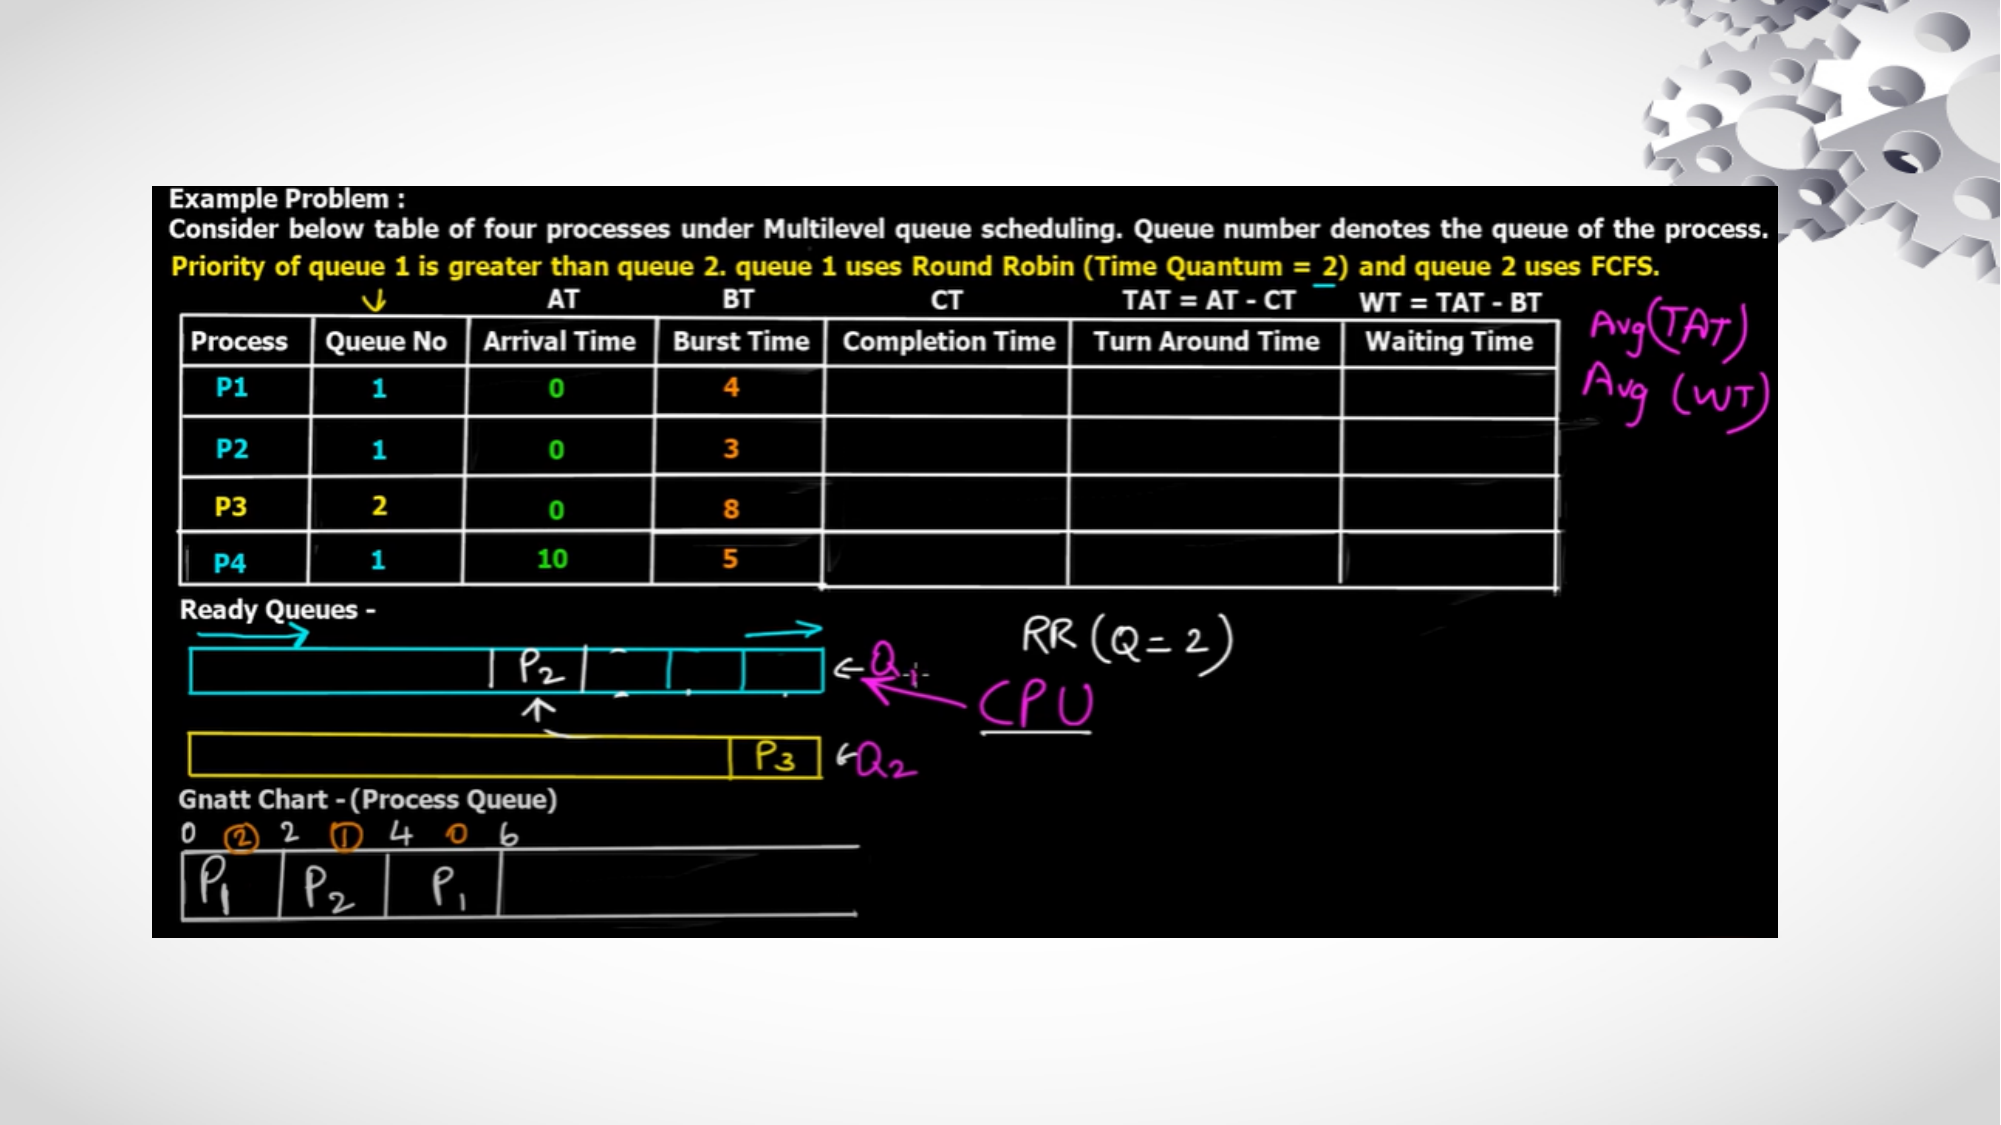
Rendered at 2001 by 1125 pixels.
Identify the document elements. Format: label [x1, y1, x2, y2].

picture [0, 0, 2000, 1125]
list [152, 186, 1778, 939]
